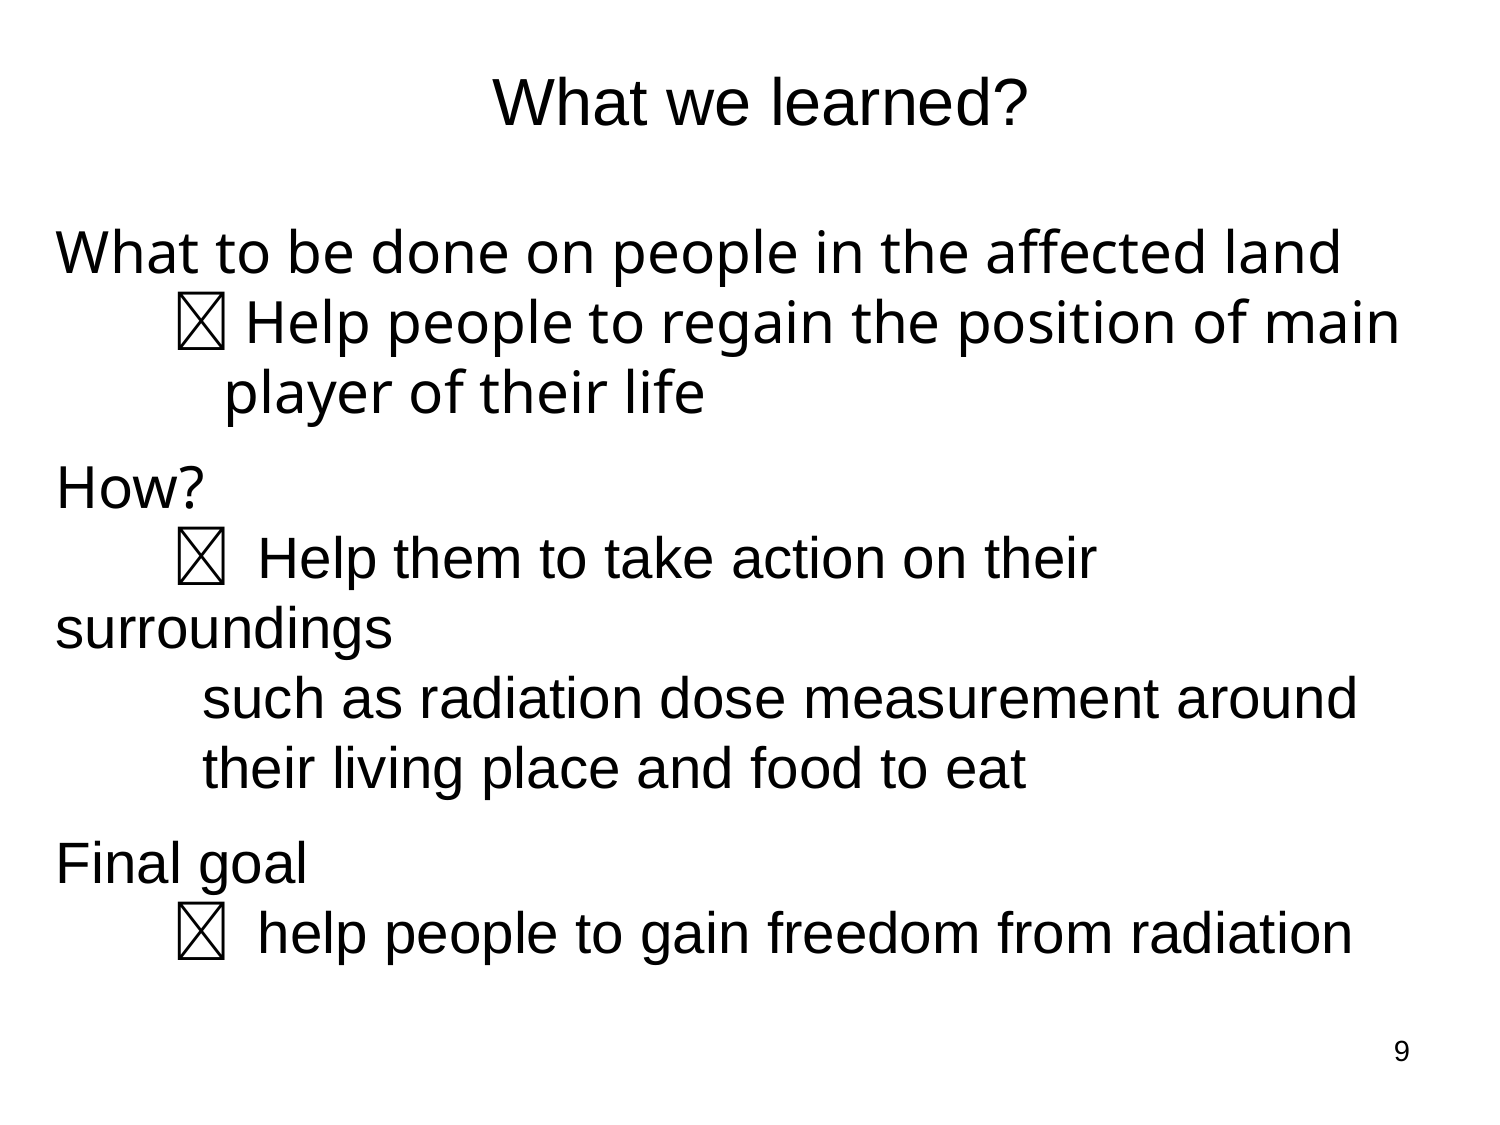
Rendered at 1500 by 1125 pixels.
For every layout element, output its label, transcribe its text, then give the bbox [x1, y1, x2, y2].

text_box What we learned? [477, 51, 1045, 147]
text_box What to be done on people in the affected land Help people to regain the position of main player of their life How?  Help them to take action on their surroundings such as radiation dose measurement around their living place and food to eat Final goal  help people to gain freedom from radiation [41, 207, 1459, 973]
slide_number 9 [1074, 1024, 1425, 1103]
